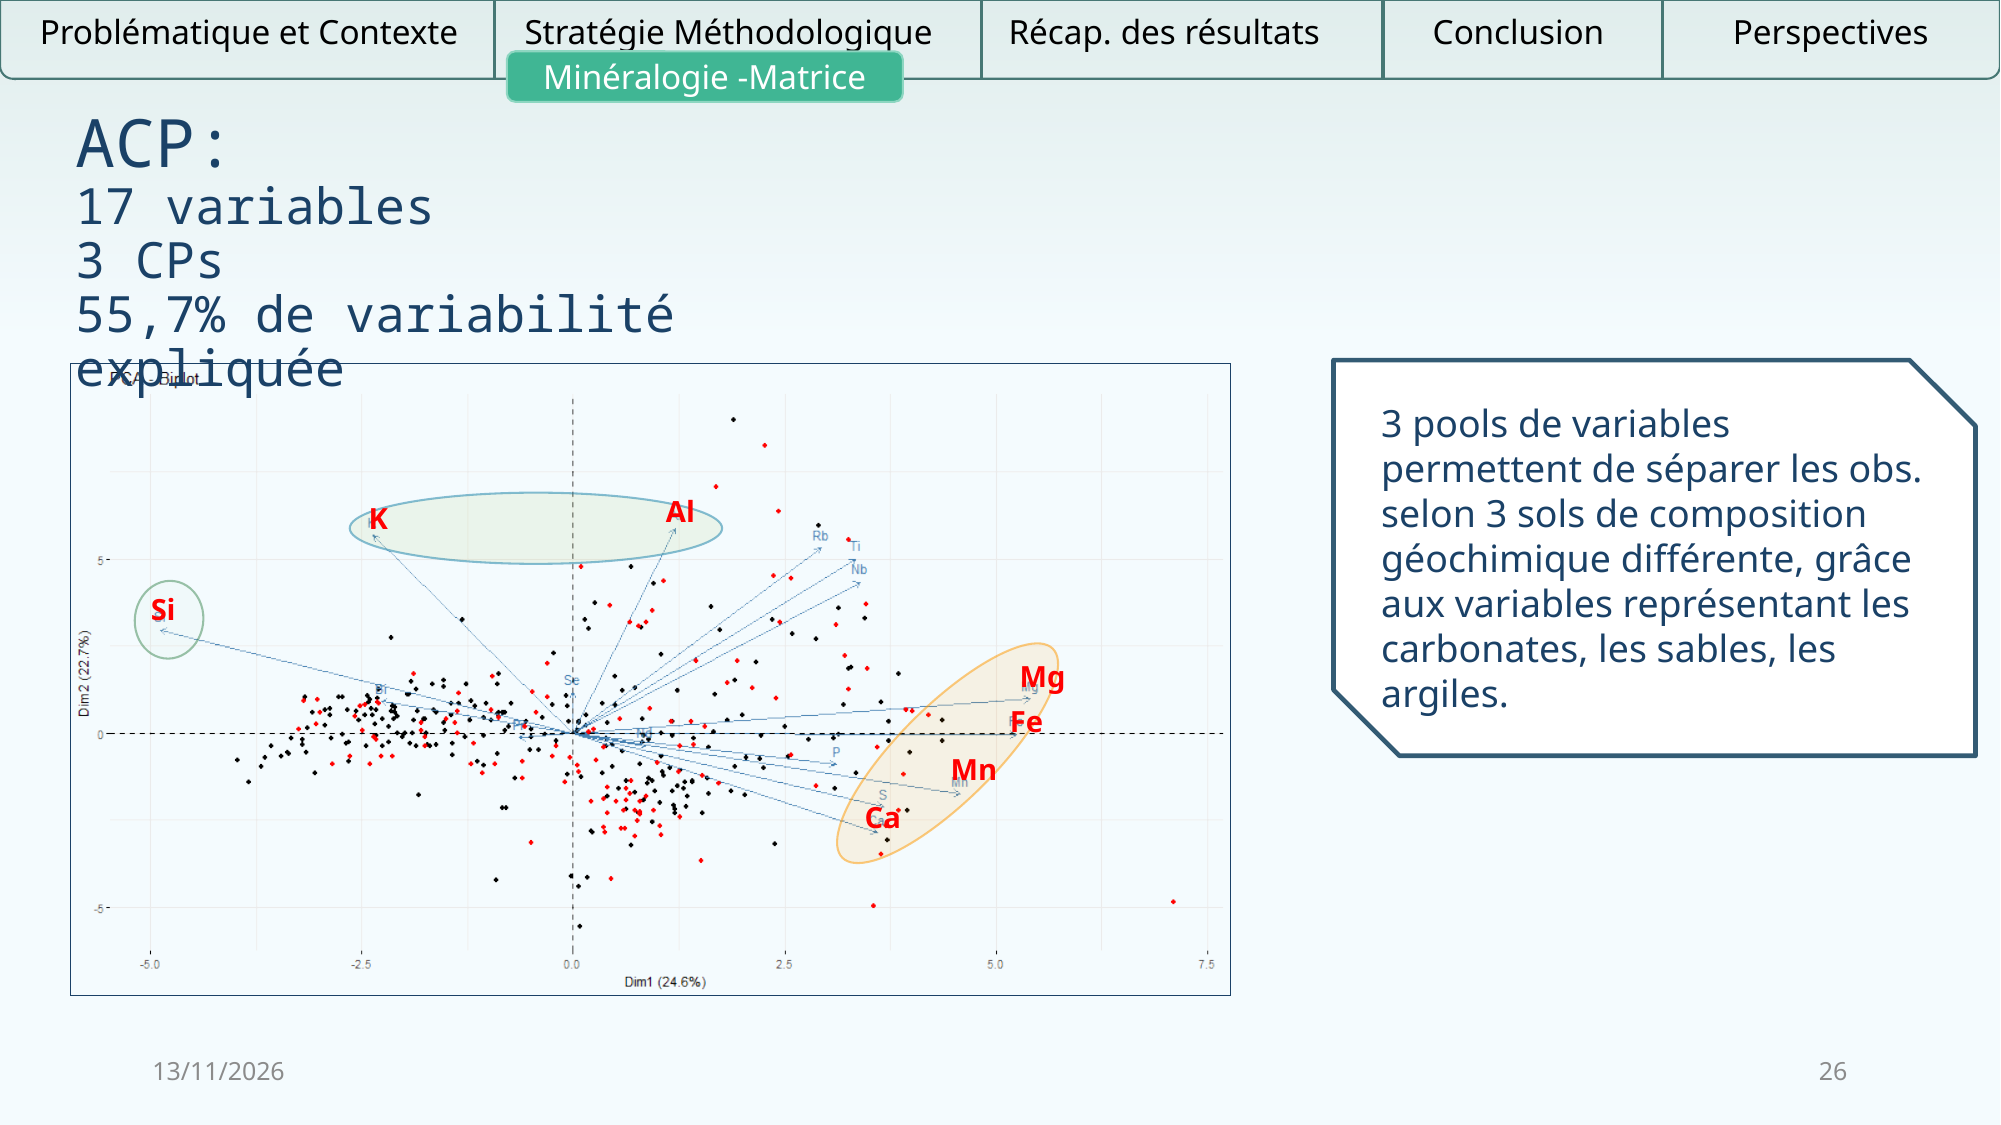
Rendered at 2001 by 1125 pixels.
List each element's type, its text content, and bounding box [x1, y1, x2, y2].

text_box Conclusion [1432, 11, 1605, 52]
text_box ACP: 17 variables 3 CPs 55,7% de variabilité expliquée [60, 102, 982, 567]
text_box Récap. des résultats [1008, 11, 1321, 52]
text_box [0, 0, 2000, 81]
text_box Stratégie Méthodologique [505, 11, 952, 52]
text_box 3 pools de variables permettent de séparer les obs. selon 3 sols de composition géochimique différente, grâce aux variables représentant les carbonates, les sables, les argiles. [1333, 360, 1976, 756]
slide_number 26 [1412, 1042, 1863, 1103]
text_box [70, 363, 1231, 996]
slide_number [137, 1042, 588, 1103]
text_box Problématique et Contexte [40, 11, 460, 52]
text_box Minéralogie -Matrice [505, 50, 904, 103]
text_box Perspectives [1732, 11, 1930, 52]
